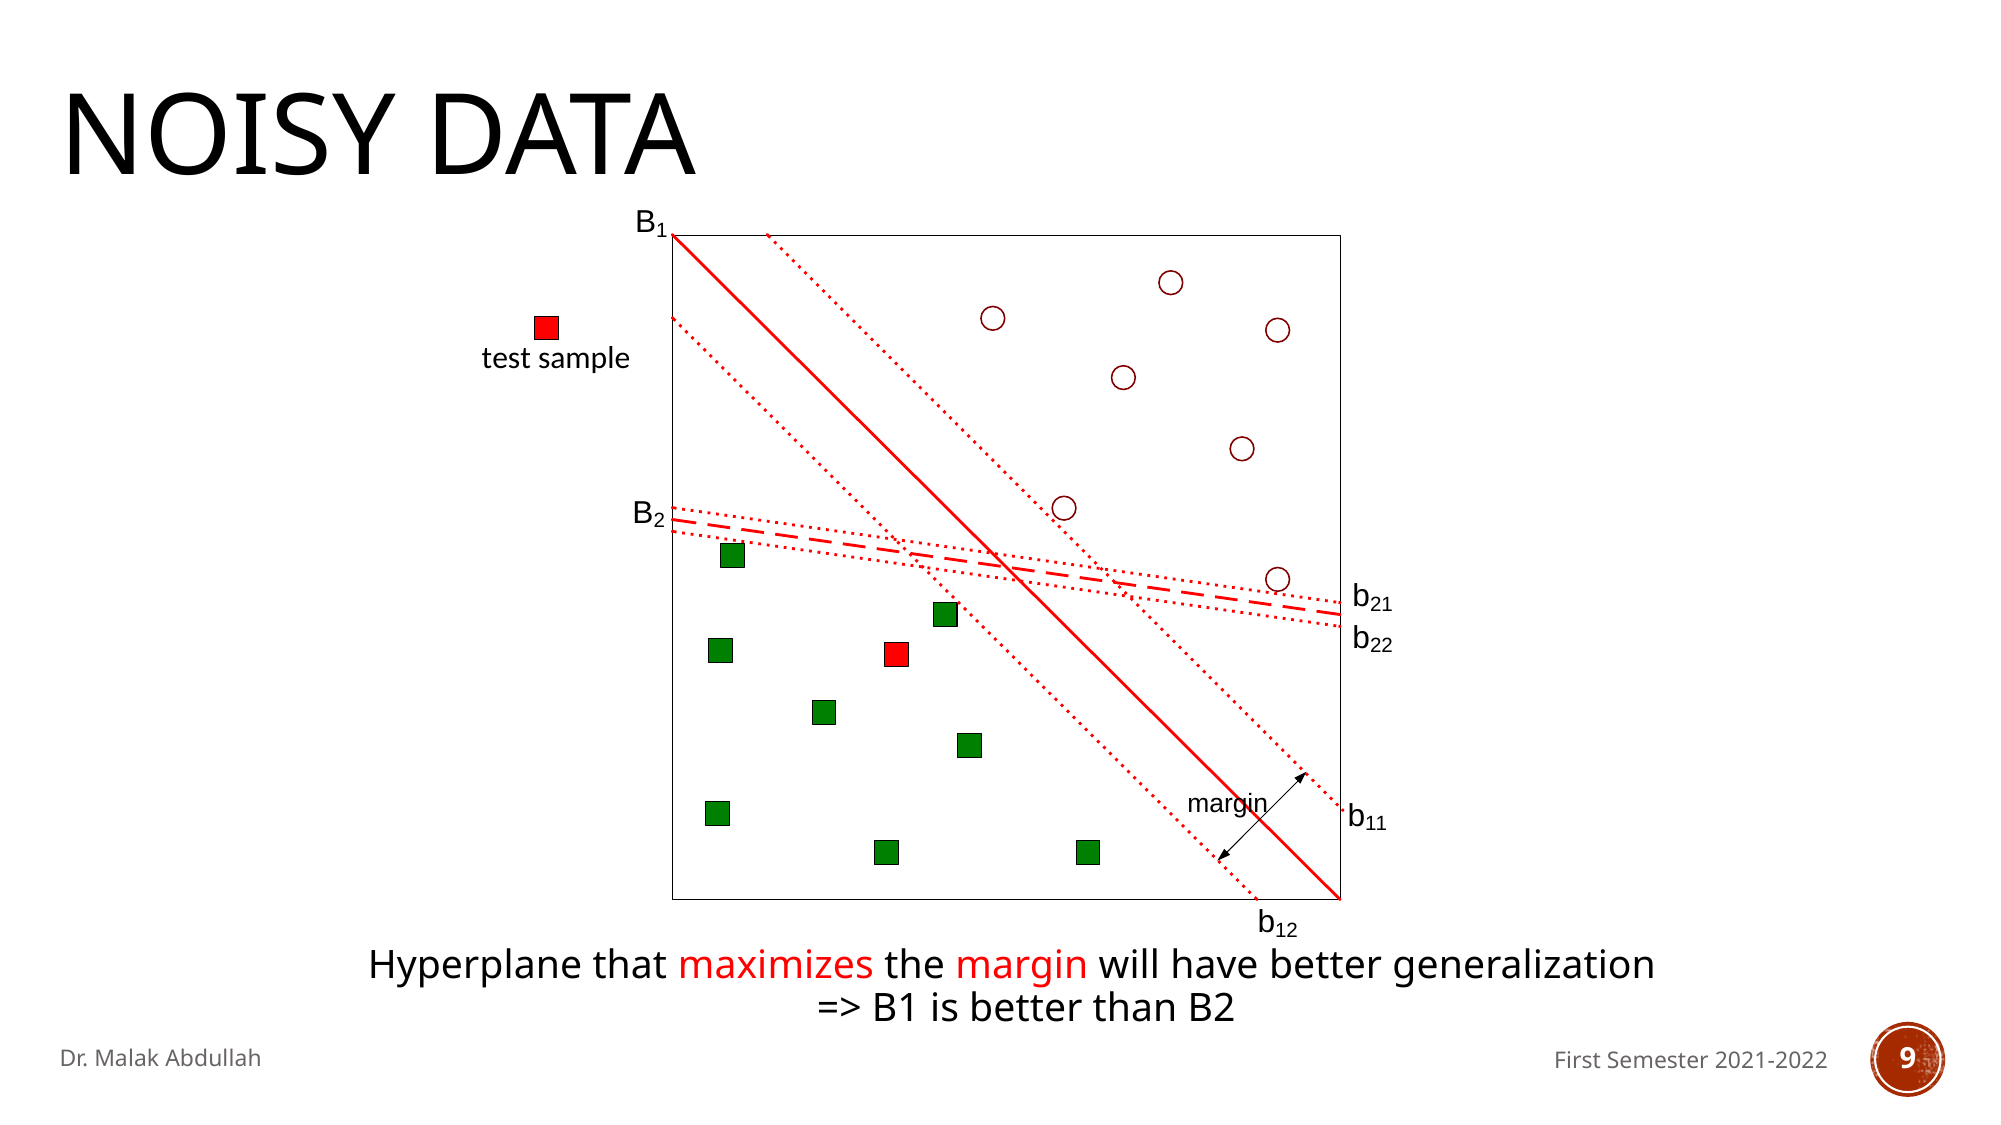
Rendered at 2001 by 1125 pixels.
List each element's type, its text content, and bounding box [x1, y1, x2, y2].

title Noisy data [44, 32, 1943, 244]
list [391, 174, 1424, 972]
slide_number 9 [1855, 1028, 1961, 1089]
list Hyperplane that maximizes the margin will have better generalization => B1 is better than B2 [287, 937, 1738, 1038]
footer Dr. Malak Abdullah [44, 1028, 1217, 1089]
slide_number First Semester 2021-2022 [1306, 1028, 1844, 1089]
